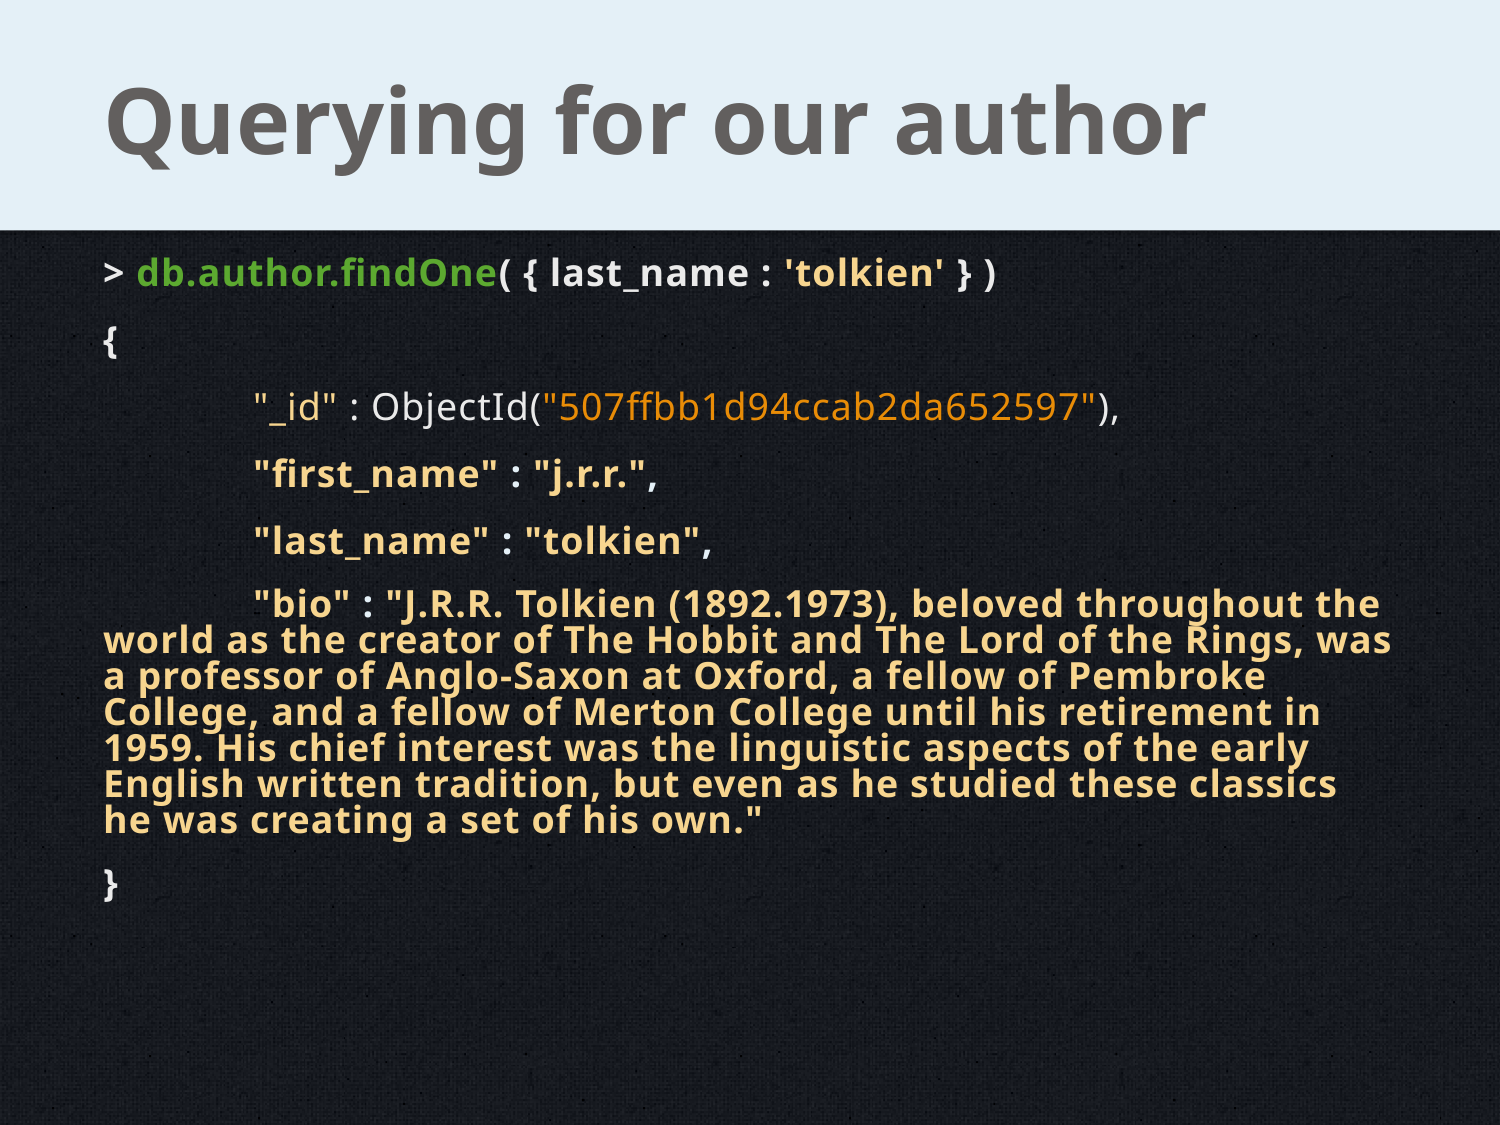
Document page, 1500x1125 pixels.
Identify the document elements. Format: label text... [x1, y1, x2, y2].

list > db.author.findOne( { last_name : 'tolkien' } ) { "_id" : ObjectId("507ffbb1d94ccab2da652597"), "first_name" : "j.r.r.", "last_name" : "tolkien", "bio" : "J.R.R. Tolkien (1892.1973), beloved throughout the world as the creator of The Hobbit and The Lord of the Rings, was a professor of Anglo-Saxon at Oxford, a fellow of Pembroke College, and a fellow of Merton College until his retirement in 1959. His chief interest was the linguistic aspects of the early English written tradition, but even as he studied these classics he was creating a set of his own." } [103, 246, 1397, 1002]
title Querying for our author [103, 55, 1399, 195]
picture [0, 231, 1500, 1125]
